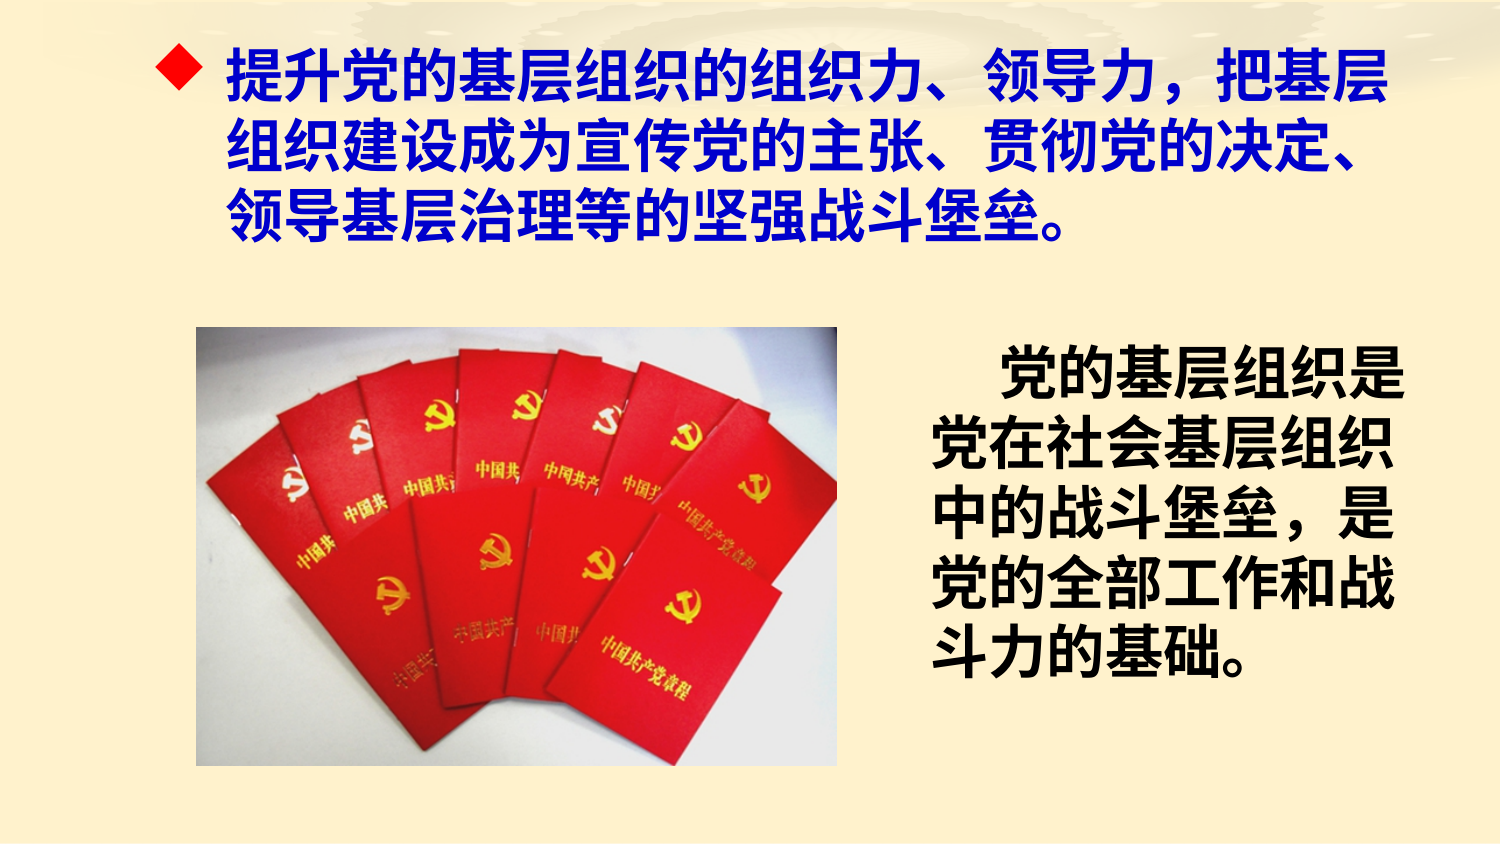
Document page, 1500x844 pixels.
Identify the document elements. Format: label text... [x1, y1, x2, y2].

text_box 提升党的基层组织的组织力、领导力，把基层组织建设成为宣传党的主张、贯彻党的决定、领导基层治理等的坚强战斗堡垒。 [135, 32, 1424, 257]
text_box 党的基层组织是党在社会基层组织中的战斗堡垒，是党的全部工作和战斗力的基础。 [915, 328, 1434, 694]
picture [195, 327, 837, 766]
